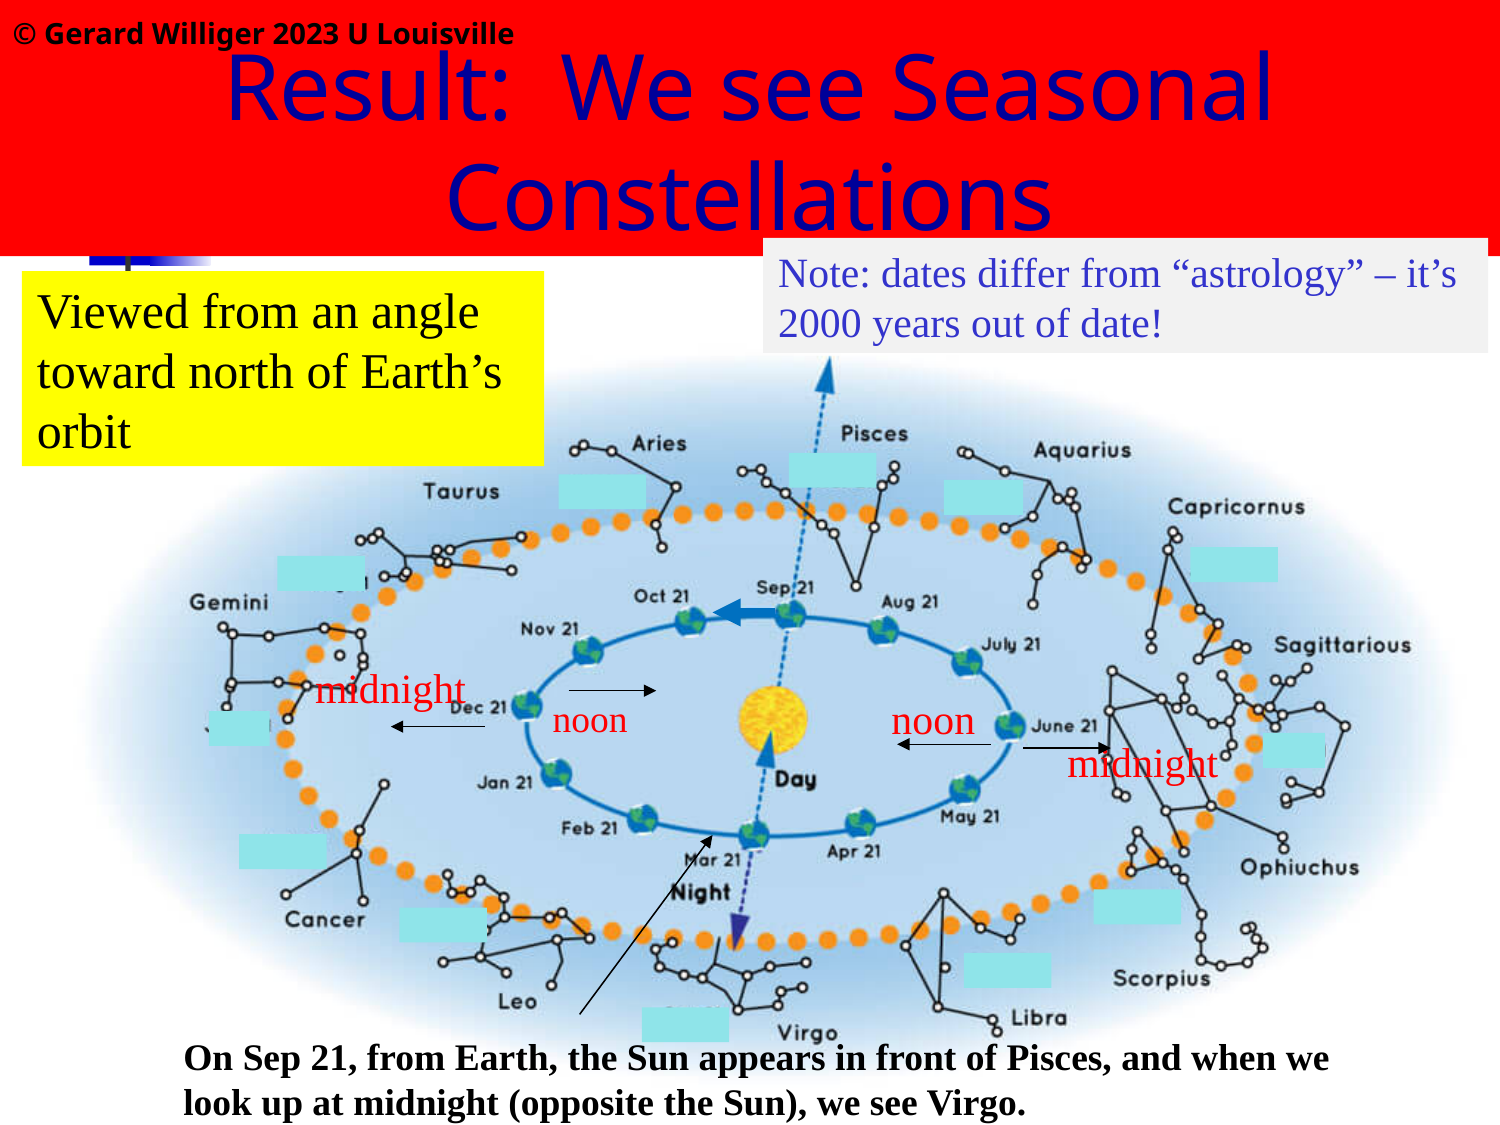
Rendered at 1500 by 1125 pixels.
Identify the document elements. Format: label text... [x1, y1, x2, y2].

text_box Note: dates differ from “astrology” – it’s 2000 years out of date! [763, 237, 1489, 307]
text_box Viewed from an angle toward north of Earth’s orbit [21, 271, 545, 467]
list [62, 309, 1500, 1113]
text_box © Gerard Williger 2023 U Louisville [0, 0, 552, 66]
title Result: We see Seasonal Constellations [0, 0, 1500, 257]
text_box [579, 834, 713, 1015]
